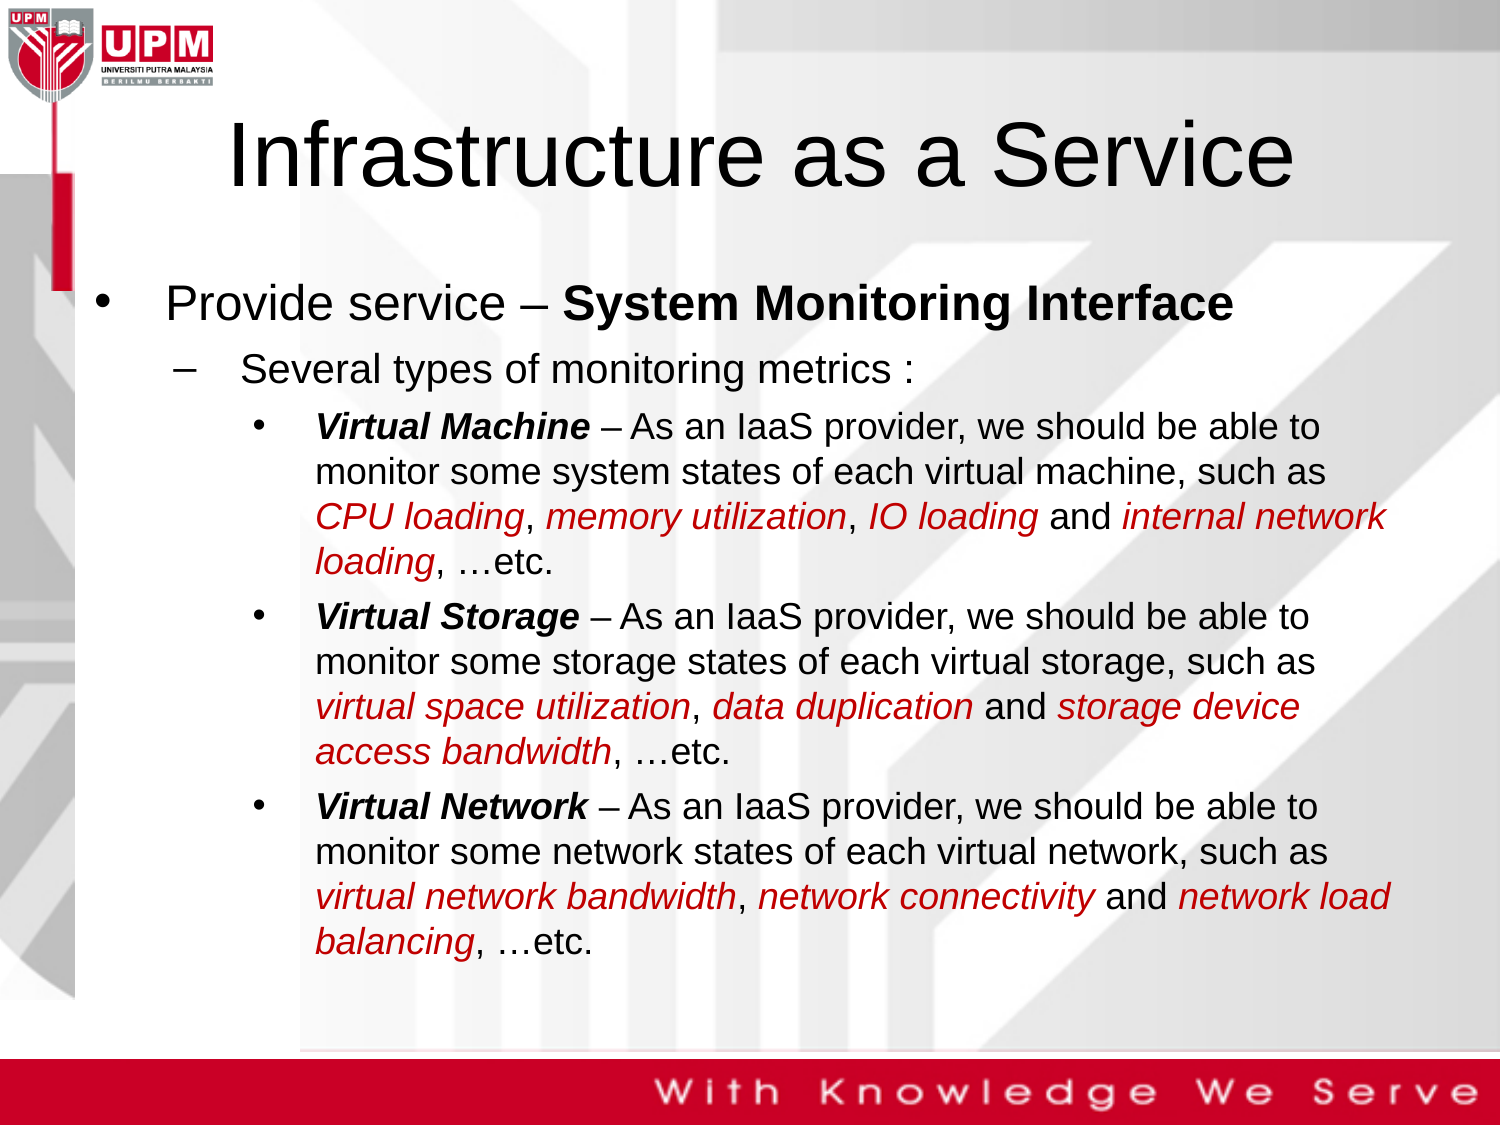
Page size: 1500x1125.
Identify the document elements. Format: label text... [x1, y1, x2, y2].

picture [300, 0, 1500, 1052]
title Infrastructure as a Service [99, 87, 1425, 233]
picture [0, 1059, 1500, 1125]
picture [0, 8, 213, 1000]
list Provide service – System Monitoring Interface Several types of monitoring metrics : Virtual Machine – As an IaaS provider, we should be able to monitor some system states of each virtual machine, such as CPU loading, memory utilization, IO loading and internal network loading, …etc. Virtual Storage – As an IaaS provider, we should be able to monitor some storage states of each virtual storage, such as virtual space utilization, data duplication and storage device access bandwidth, …etc. Virtual Network – As an IaaS provider, we should be able to monitor some network states of each virtual network, such as virtual network bandwidth, network connectivity and network load balancing, …etc. [75, 262, 1425, 1005]
